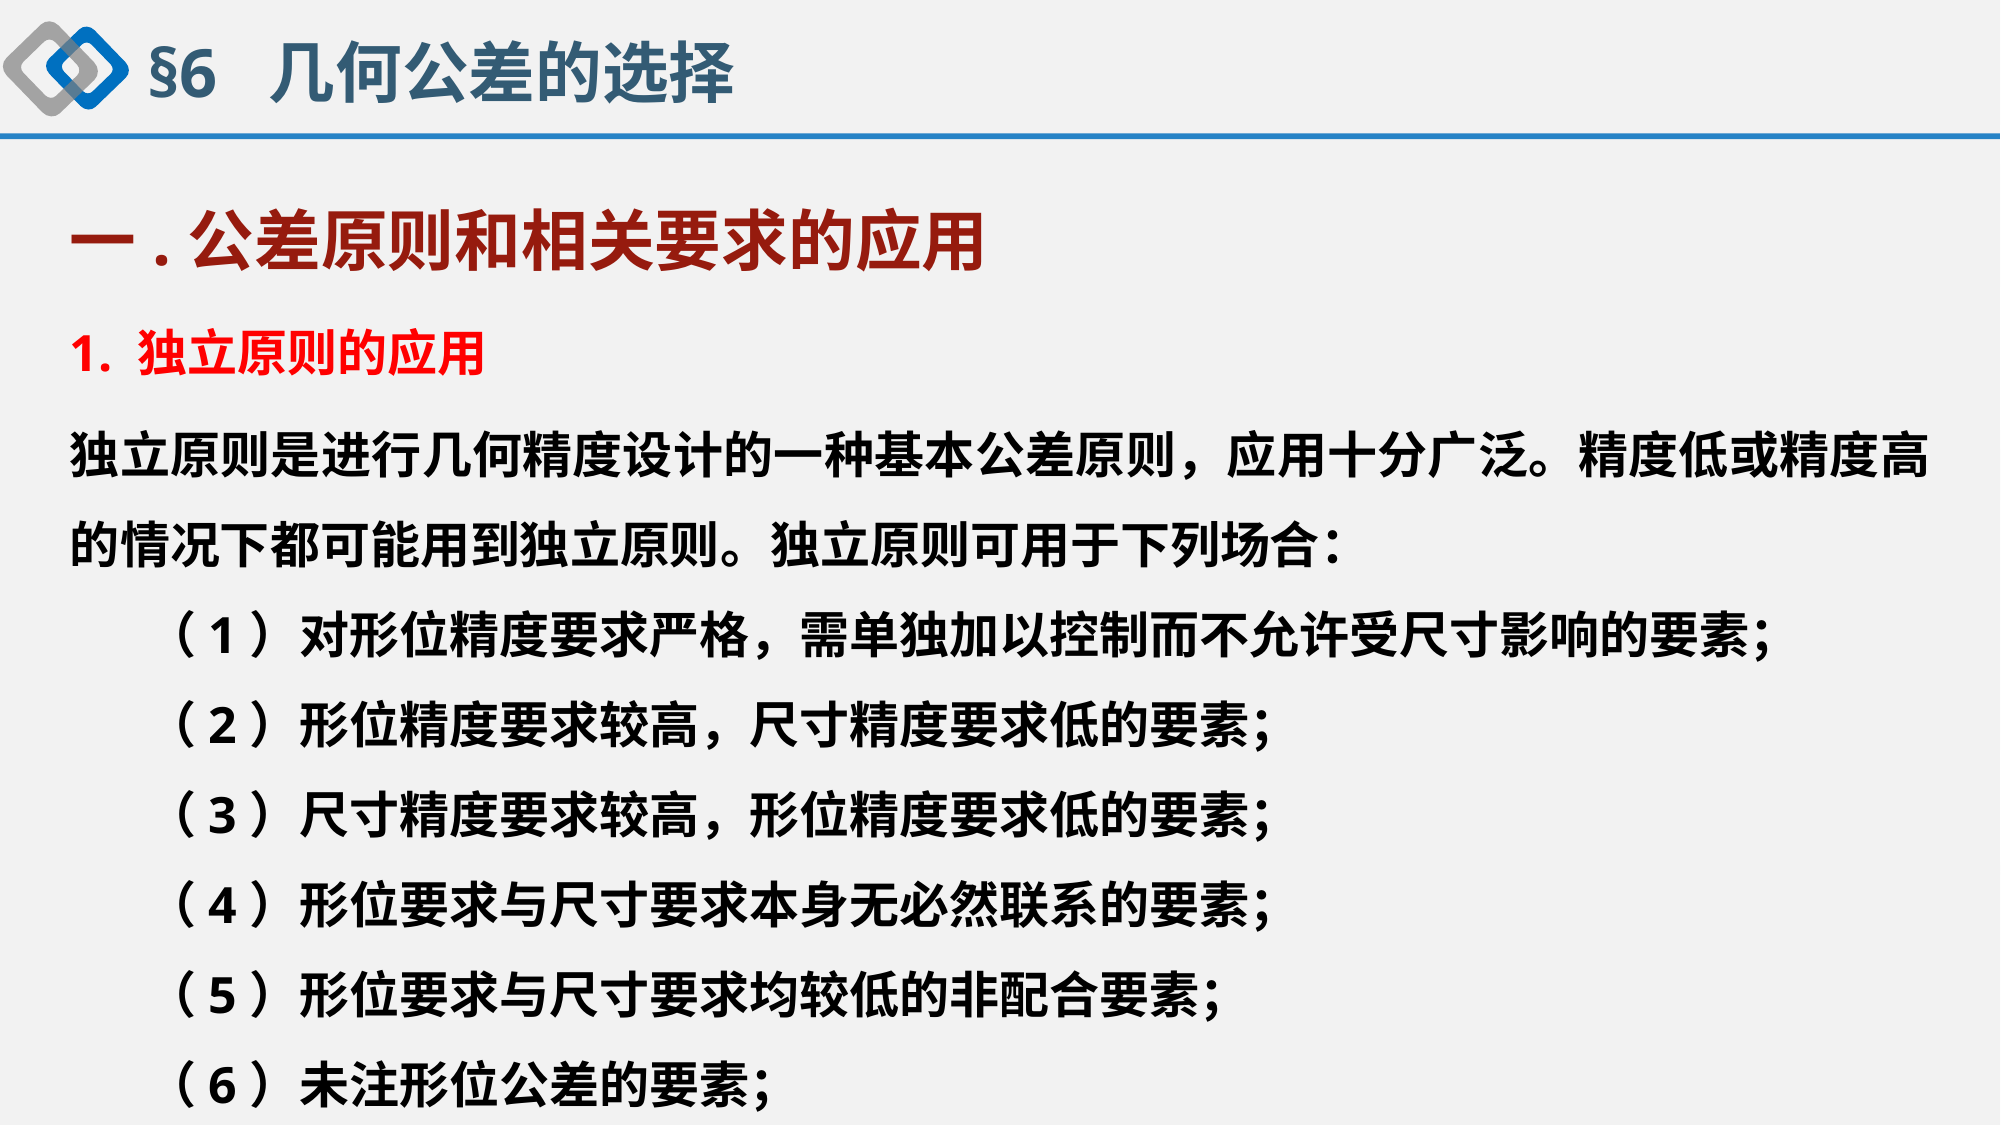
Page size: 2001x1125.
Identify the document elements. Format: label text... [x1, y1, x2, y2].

list 一.公差原则和相关要求的应用 1. 独立原则的应用 独立原则是进行几何精度设计的一种基本公差原则，应用十分广泛。精度低或精度高的情况下都可能用到独立原则。独立原则可用于下列场合： （1）对形位精度要求严格，需单独加以控制而不允许受尺寸影响的要素； （2）形位精度要求较高，尺寸精度要求低的要素； （3）尺寸精度要求较高，形位精度要求低的要素； （4）形位要求与尺寸要求本身无必然联系的要素； （5）形位要求与尺寸要求均较低的非配合要素； （6）未注形位公差的要素； [54, 151, 1945, 1122]
text_box §6 几何公差的选择 [132, 22, 790, 119]
